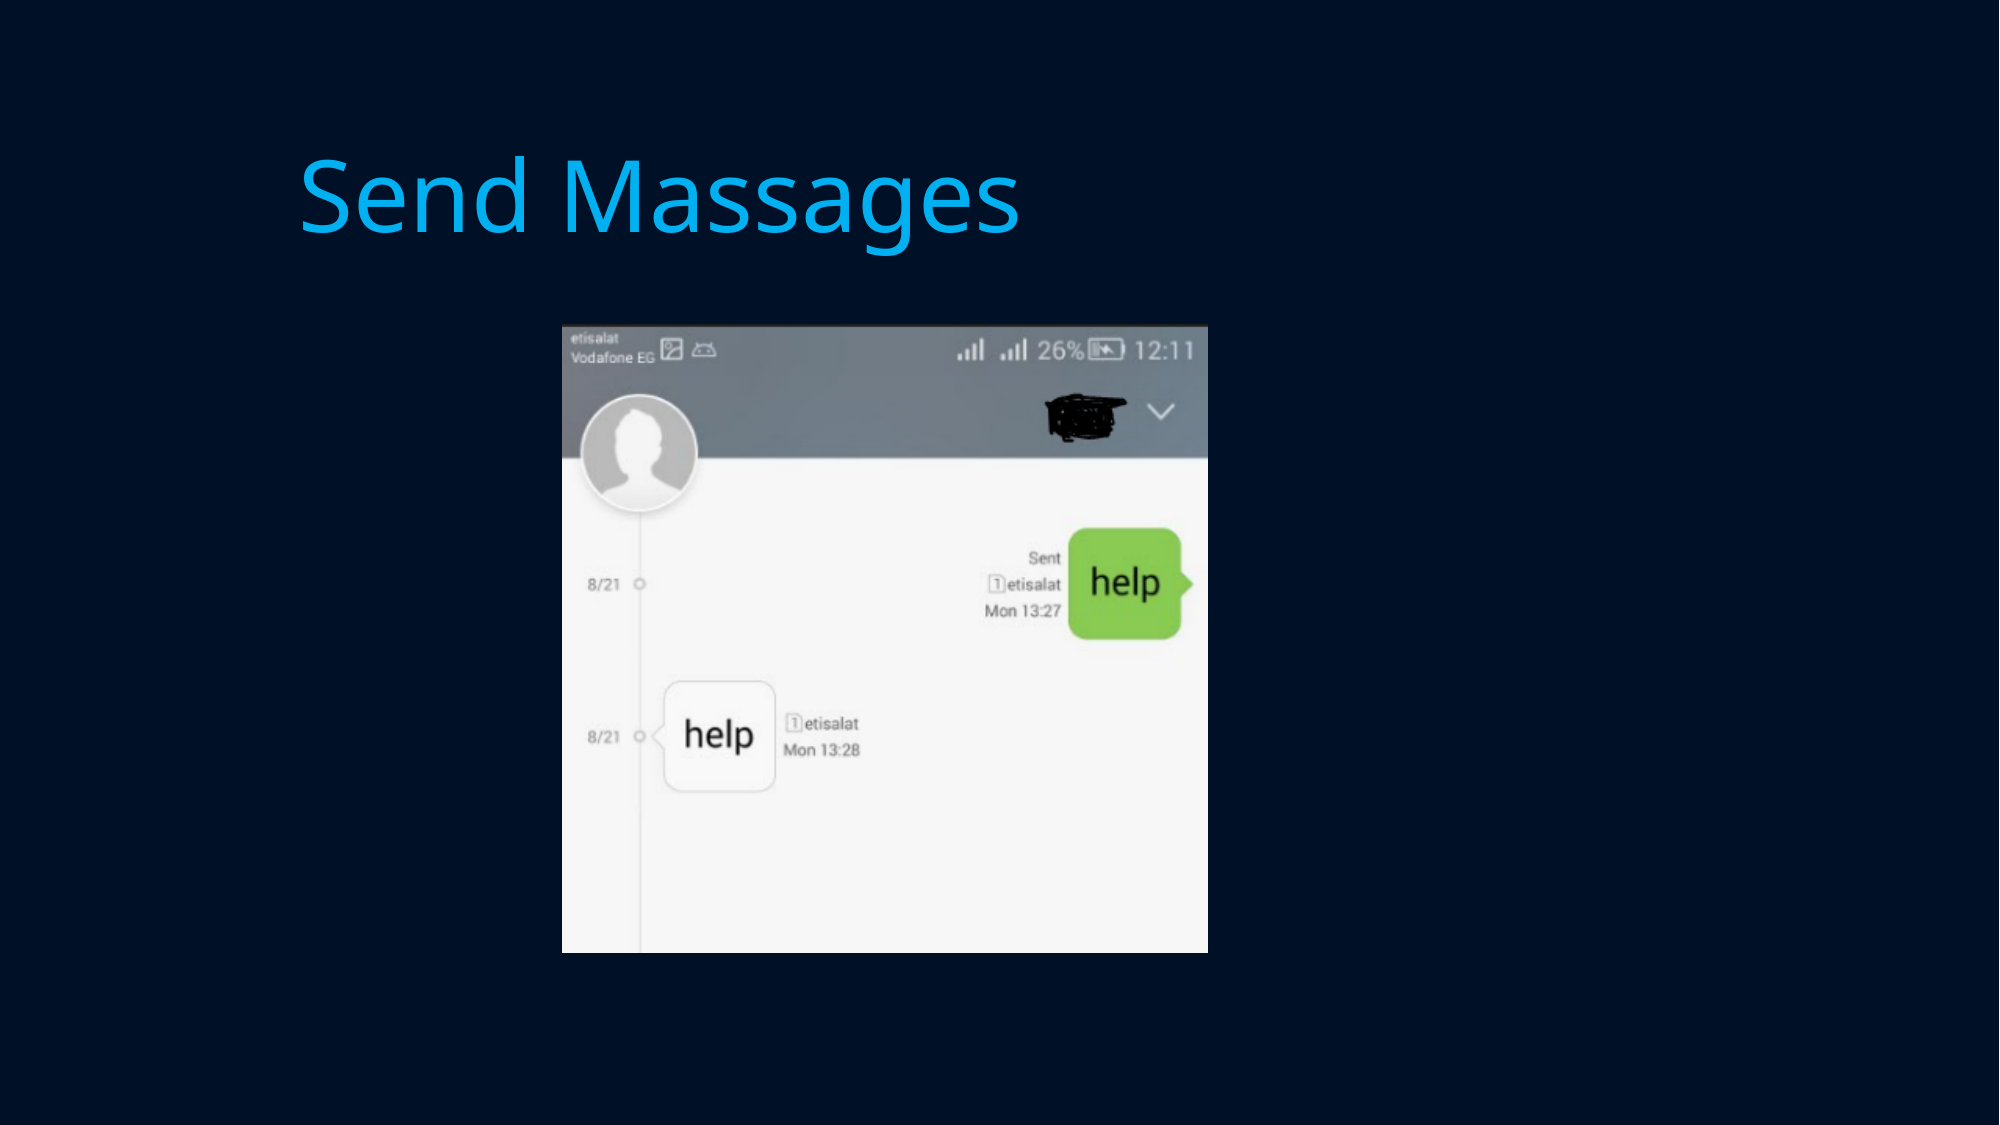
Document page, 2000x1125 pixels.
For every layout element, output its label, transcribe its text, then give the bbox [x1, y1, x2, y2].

text_box Send Massages [283, 125, 1039, 260]
picture [562, 324, 1208, 954]
